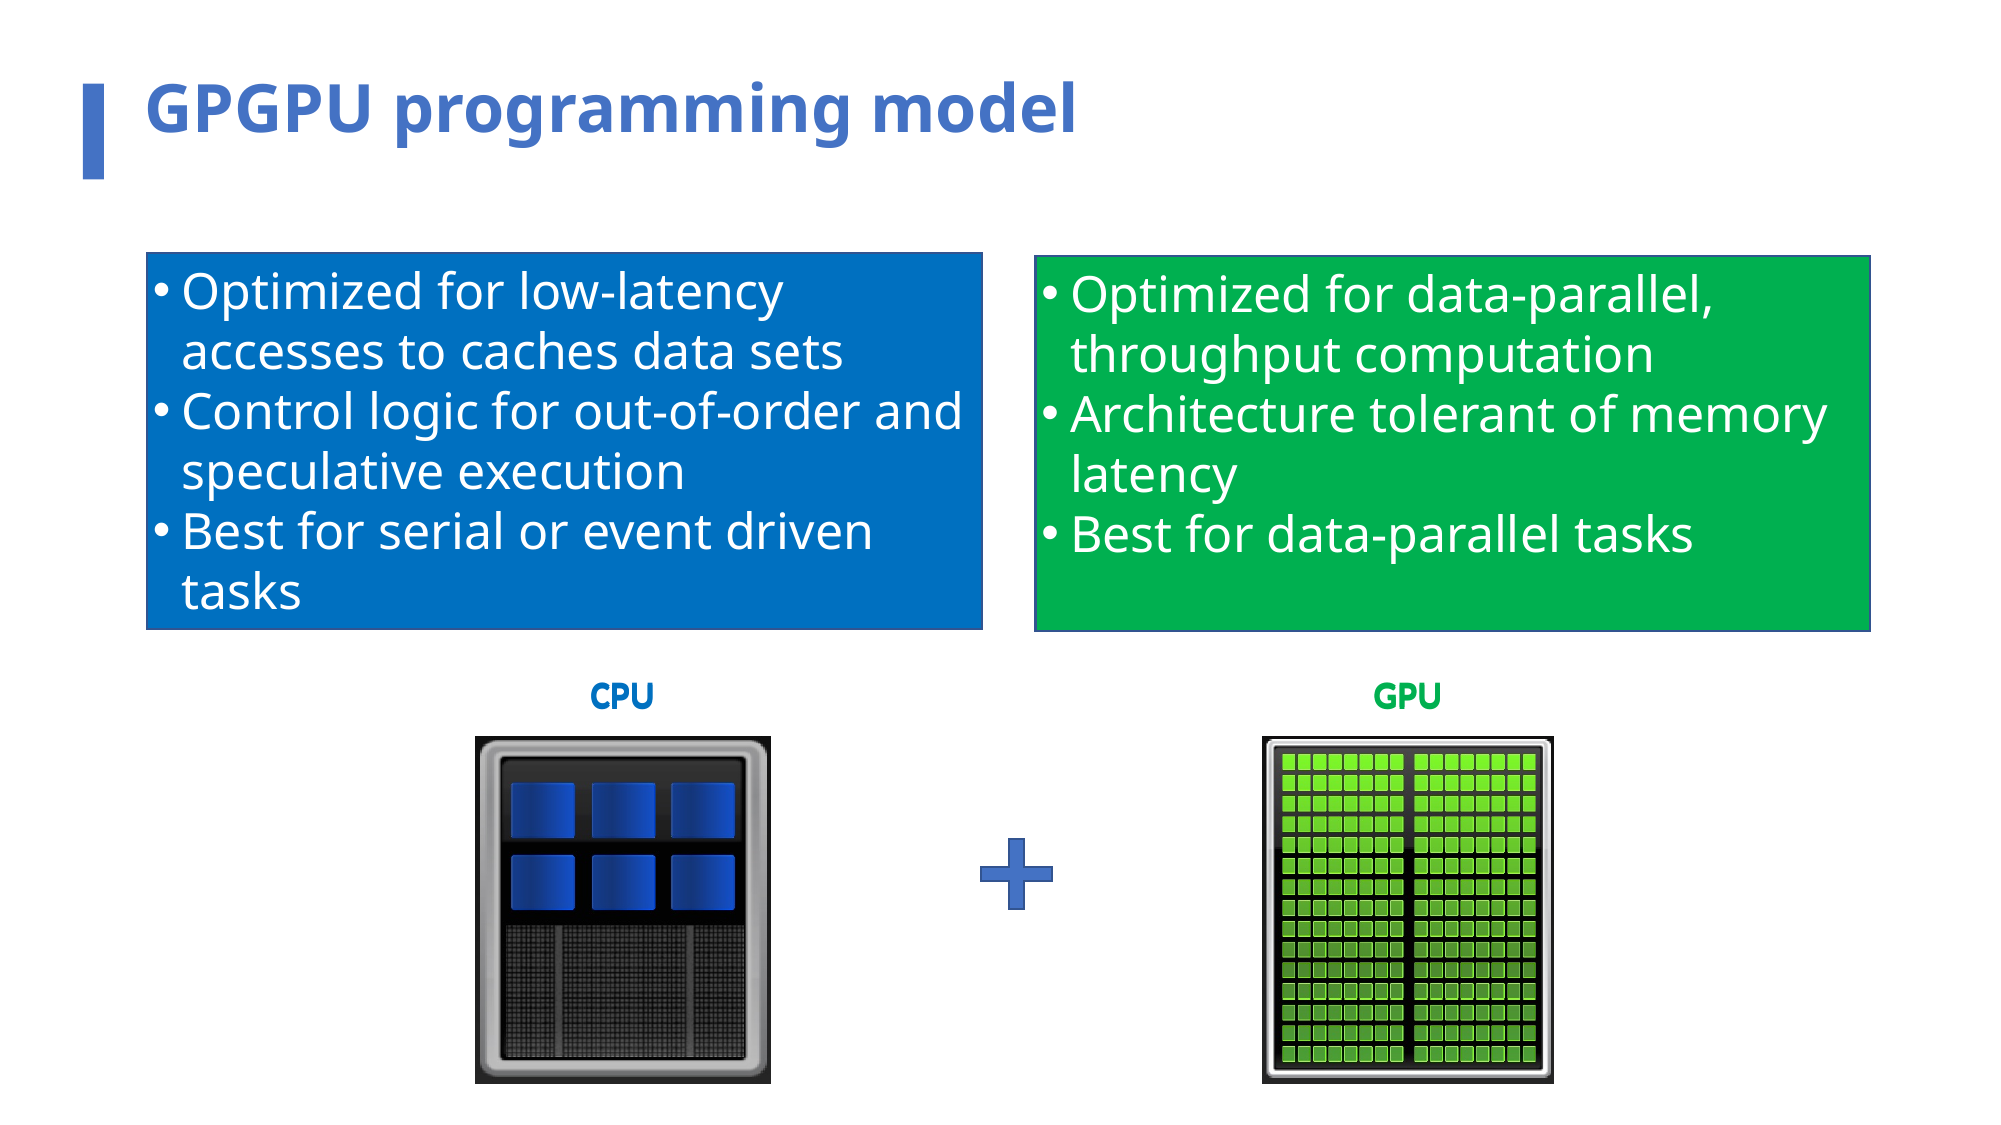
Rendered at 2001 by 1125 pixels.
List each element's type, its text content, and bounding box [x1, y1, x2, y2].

text_box GPGPU programming model [129, 58, 1453, 154]
text_box Optimized for data-parallel, throughput computation Architecture tolerant of memory latency Best for data-parallel tasks [1034, 255, 1871, 632]
text_box Optimized for low-latency accesses to caches data sets Control logic for out-of-order and speculative execution Best for serial or event driven tasks [146, 252, 983, 630]
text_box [1262, 662, 1554, 1081]
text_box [475, 662, 771, 1081]
text_box [82, 82, 105, 180]
text_box [980, 838, 1053, 910]
